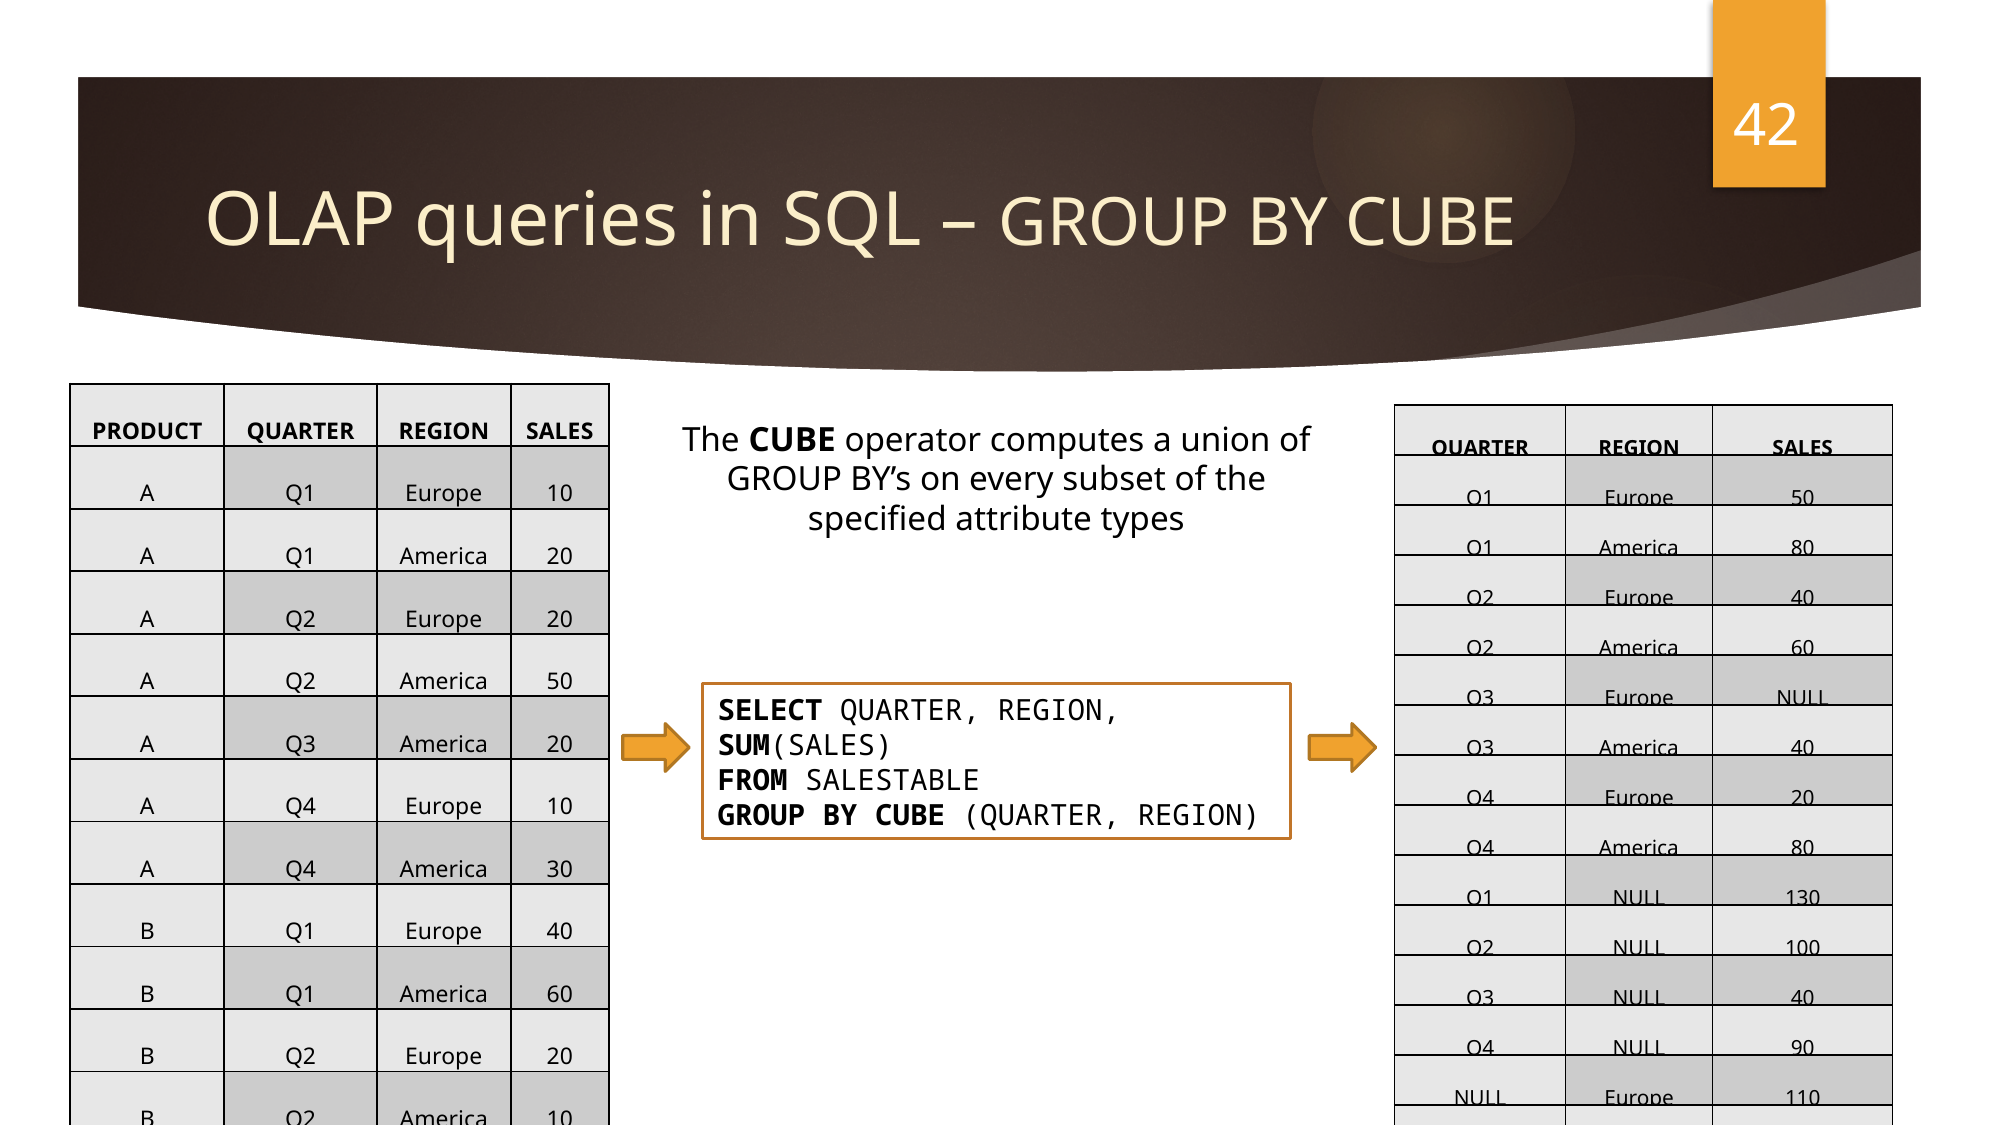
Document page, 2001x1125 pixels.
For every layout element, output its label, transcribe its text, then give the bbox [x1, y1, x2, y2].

table_cell Q3 [1395, 689, 1565, 744]
table_cell NULL [1713, 689, 1892, 744]
table_cell Q2 [1395, 576, 1565, 631]
table_header SALES [512, 385, 608, 445]
table_cell Europe [378, 760, 510, 821]
table_cell A [71, 822, 223, 883]
table_cell Q3 [1395, 1029, 1565, 1084]
table_cell A [71, 447, 223, 508]
table_cell Q2 [1395, 632, 1565, 687]
table_cell B [71, 1072, 223, 1125]
table_cell 90 [1713, 1086, 1892, 1125]
table_cell 10 [512, 760, 608, 821]
table_cell Q1 [225, 447, 376, 508]
text_box [621, 722, 691, 773]
table_header QUARTER [225, 385, 376, 445]
table_cell Europe [1566, 463, 1712, 517]
table_cell 60 [512, 947, 608, 1008]
table_cell 130 [1713, 916, 1892, 971]
table_cell Europe [378, 447, 510, 508]
table_cell Q1 [1395, 519, 1565, 574]
table_cell 10 [512, 447, 608, 508]
text_box [1307, 722, 1377, 773]
table_cell Europe [1566, 576, 1712, 631]
table_cell America [1566, 746, 1712, 801]
table_cell America [378, 635, 510, 695]
table_header PRODUCT [71, 385, 223, 445]
table_cell America [1566, 859, 1712, 914]
table_cell Q3 [1395, 746, 1565, 801]
table_header REGION [1566, 406, 1712, 461]
table_cell A [71, 572, 223, 633]
table_cell 20 [512, 1010, 608, 1071]
table_cell Q4 [225, 760, 376, 821]
table_cell Europe [1566, 689, 1712, 744]
table_cell 80 [1713, 519, 1892, 574]
table_cell B [71, 1010, 223, 1071]
table_cell America [1566, 632, 1712, 687]
slide_number 42 [1698, 48, 1836, 175]
table_cell America [378, 1072, 510, 1125]
table_cell 20 [1713, 802, 1892, 857]
table_cell A [71, 510, 223, 570]
table_cell America [1566, 519, 1712, 574]
table_cell Europe [378, 1010, 510, 1071]
title OLAP queries in SQL – GROUP BY CUBE [189, 155, 1675, 275]
table_cell Q1 [1395, 916, 1565, 971]
table_cell Europe [378, 885, 510, 946]
table_cell A [71, 635, 223, 695]
table_cell Q2 [225, 572, 376, 633]
table_cell 80 [1713, 859, 1892, 914]
table_cell 60 [1713, 632, 1892, 687]
table_cell Q2 [225, 635, 376, 695]
table_header QUARTER [1395, 406, 1565, 461]
table_cell 100 [1713, 972, 1892, 1027]
table_header REGION [378, 385, 510, 445]
table_cell America [378, 697, 510, 758]
table_cell 20 [512, 572, 608, 633]
table_cell 20 [512, 510, 608, 570]
table_cell Q4 [225, 822, 376, 883]
table_cell Europe [1566, 802, 1712, 857]
table_cell B [71, 885, 223, 946]
table_cell America [378, 947, 510, 1008]
table_cell NULL [1566, 916, 1712, 971]
text_box The CUBE operator computes a union of GROUP BY’s on every subset of the specified attribute types [662, 410, 1331, 545]
table_cell Q4 [1395, 802, 1565, 857]
table_cell B [71, 947, 223, 1008]
table_cell 40 [512, 885, 608, 946]
table_cell A [71, 760, 223, 821]
table_cell Q4 [1395, 1086, 1565, 1125]
table_cell America [378, 822, 510, 883]
table_cell Europe [378, 572, 510, 633]
table_cell America [378, 510, 510, 570]
table_cell 10 [512, 1072, 608, 1125]
table_cell Q1 [1395, 463, 1565, 517]
table_cell Q2 [225, 1072, 376, 1125]
table_cell 50 [1713, 463, 1892, 517]
table_cell Q1 [225, 510, 376, 570]
table_cell A [71, 697, 223, 758]
table_cell 30 [512, 822, 608, 883]
table_cell 50 [512, 635, 608, 695]
table_cell 40 [1713, 746, 1892, 801]
table_cell NULL [1566, 1086, 1712, 1125]
table_cell Q4 [1395, 859, 1565, 914]
table_cell 40 [1713, 576, 1892, 631]
text_box SELECT QUARTER, REGION, SUM(SALES) FROM SALESTABLE GROUP BY CUBE (QUARTER, REGION) [701, 682, 1292, 840]
table_cell Q1 [225, 885, 376, 946]
table_cell NULL [1566, 1029, 1712, 1084]
table_cell Q3 [225, 697, 376, 758]
table_cell Q2 [225, 1010, 376, 1071]
table_cell 20 [512, 697, 608, 758]
table_cell Q1 [225, 947, 376, 1008]
table_cell Q2 [1395, 972, 1565, 1027]
table_cell NULL [1566, 972, 1712, 1027]
table_header SALES [1713, 406, 1892, 461]
table_cell 40 [1713, 1029, 1892, 1084]
